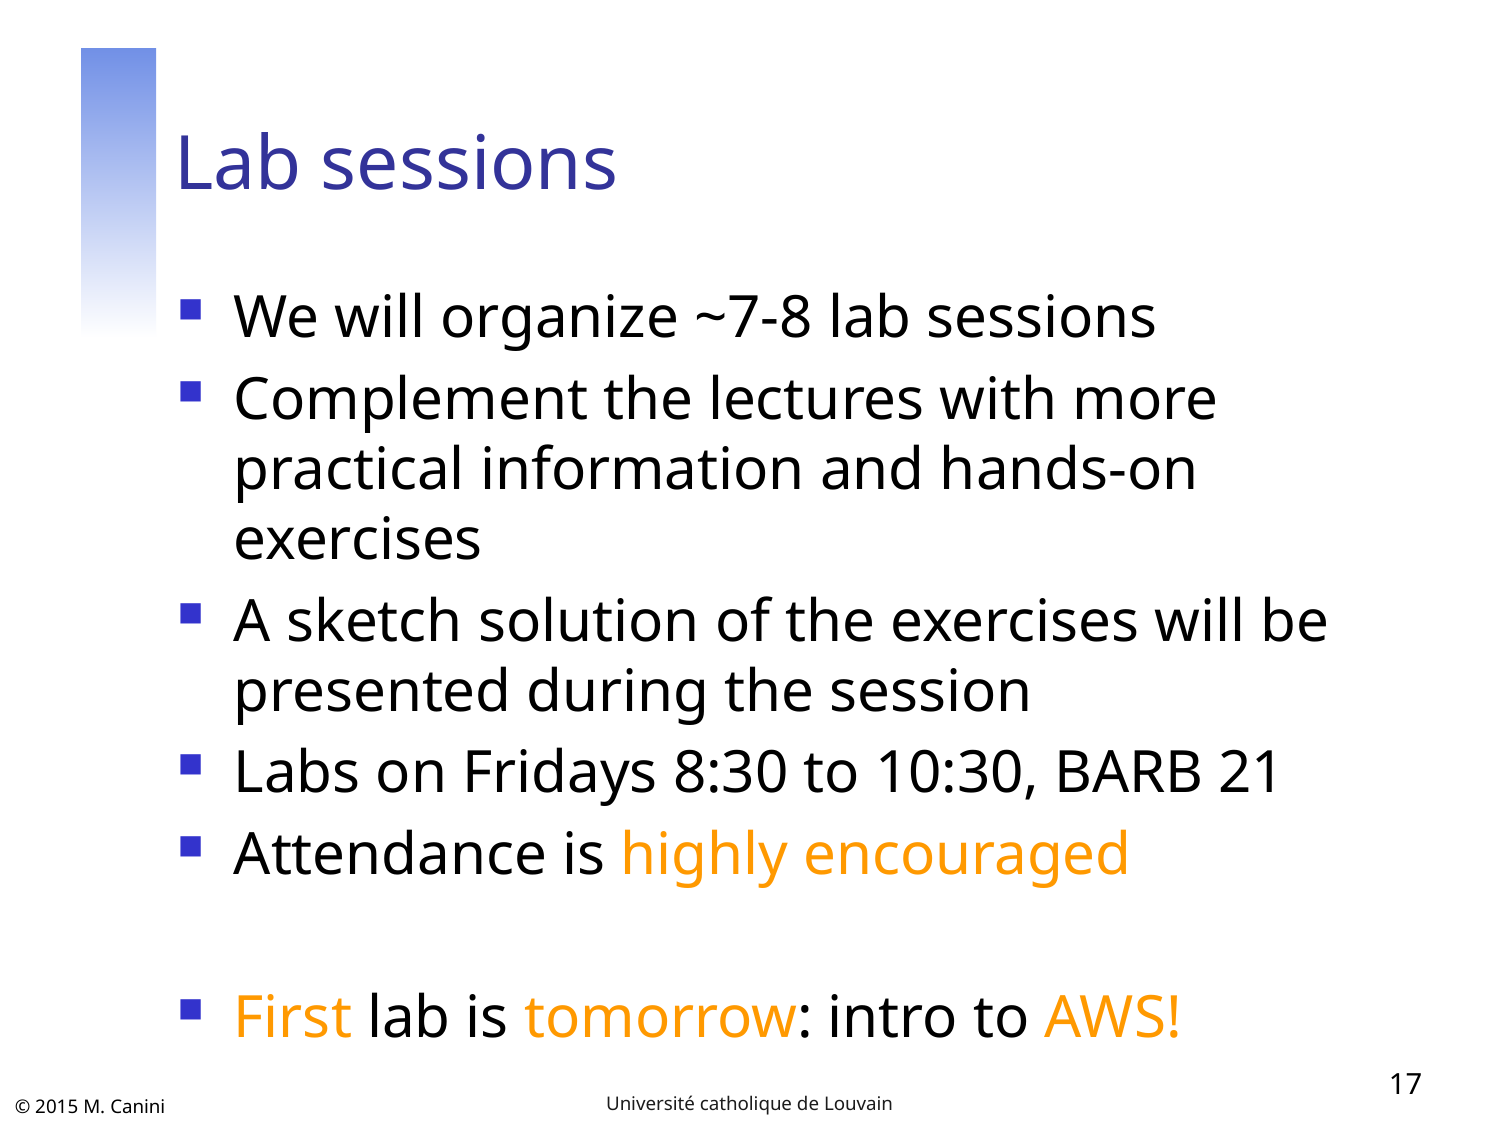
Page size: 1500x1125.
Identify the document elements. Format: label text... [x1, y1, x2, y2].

list We will organize ~7-8 lab sessions Complement the lectures with more practical information and hands-on exercises A sketch solution of the exercises will be presented during the session Labs on Fridays 8:30 to 10:30, BARB 21 Attendance is highly encouraged First lab is tomorrow: intro to AWS! [162, 271, 1438, 1016]
slide_number 17 [1124, 1037, 1438, 1113]
footer Université catholique de Louvain [512, 1083, 987, 1125]
title Lab sessions [158, 49, 1438, 213]
